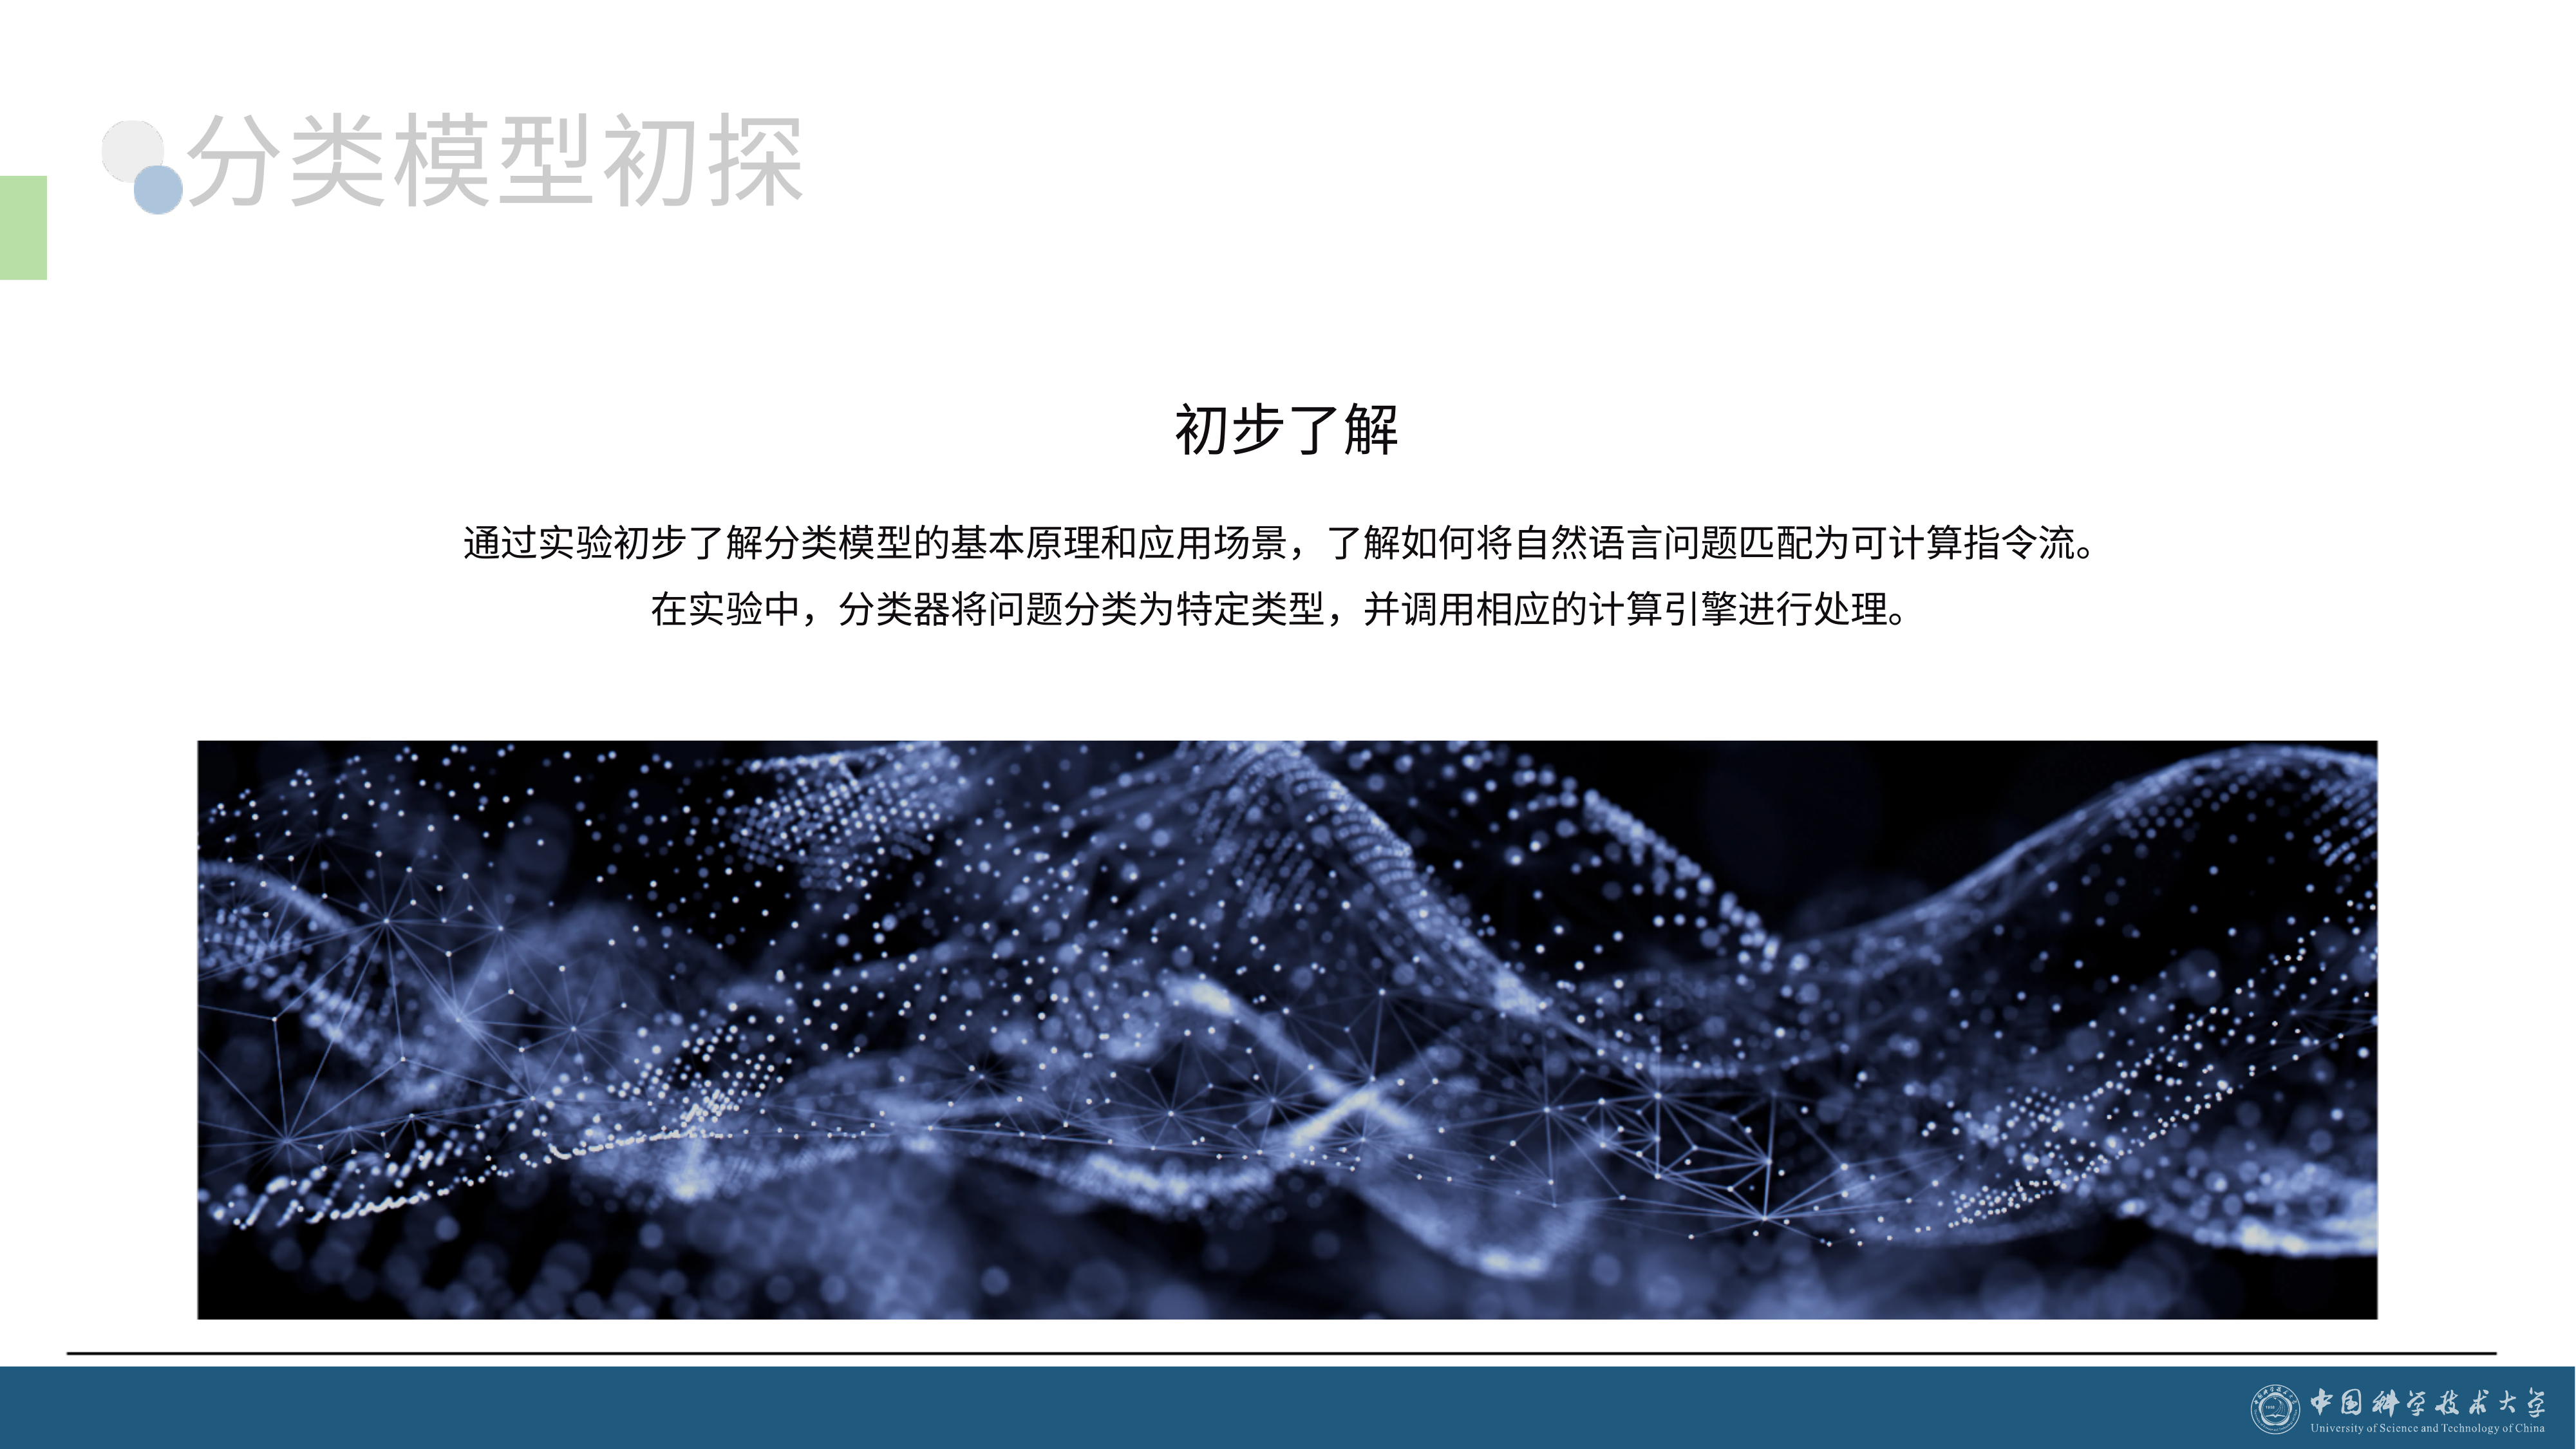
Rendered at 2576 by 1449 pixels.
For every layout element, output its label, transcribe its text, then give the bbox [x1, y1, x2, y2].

text_box 分类模型初探 [173, 96, 1056, 220]
picture [0, 0, 2576, 1449]
text_box 初步了解 [1104, 393, 1470, 462]
text_box 通过实验初步了解分类模型的基本原理和应用场景，了解如何将自然语言问题匹配为可计算指令流。在实验中，分类器将问题分类为特定类型，并调用相应的计算引擎进行处理。 [440, 497, 2136, 631]
